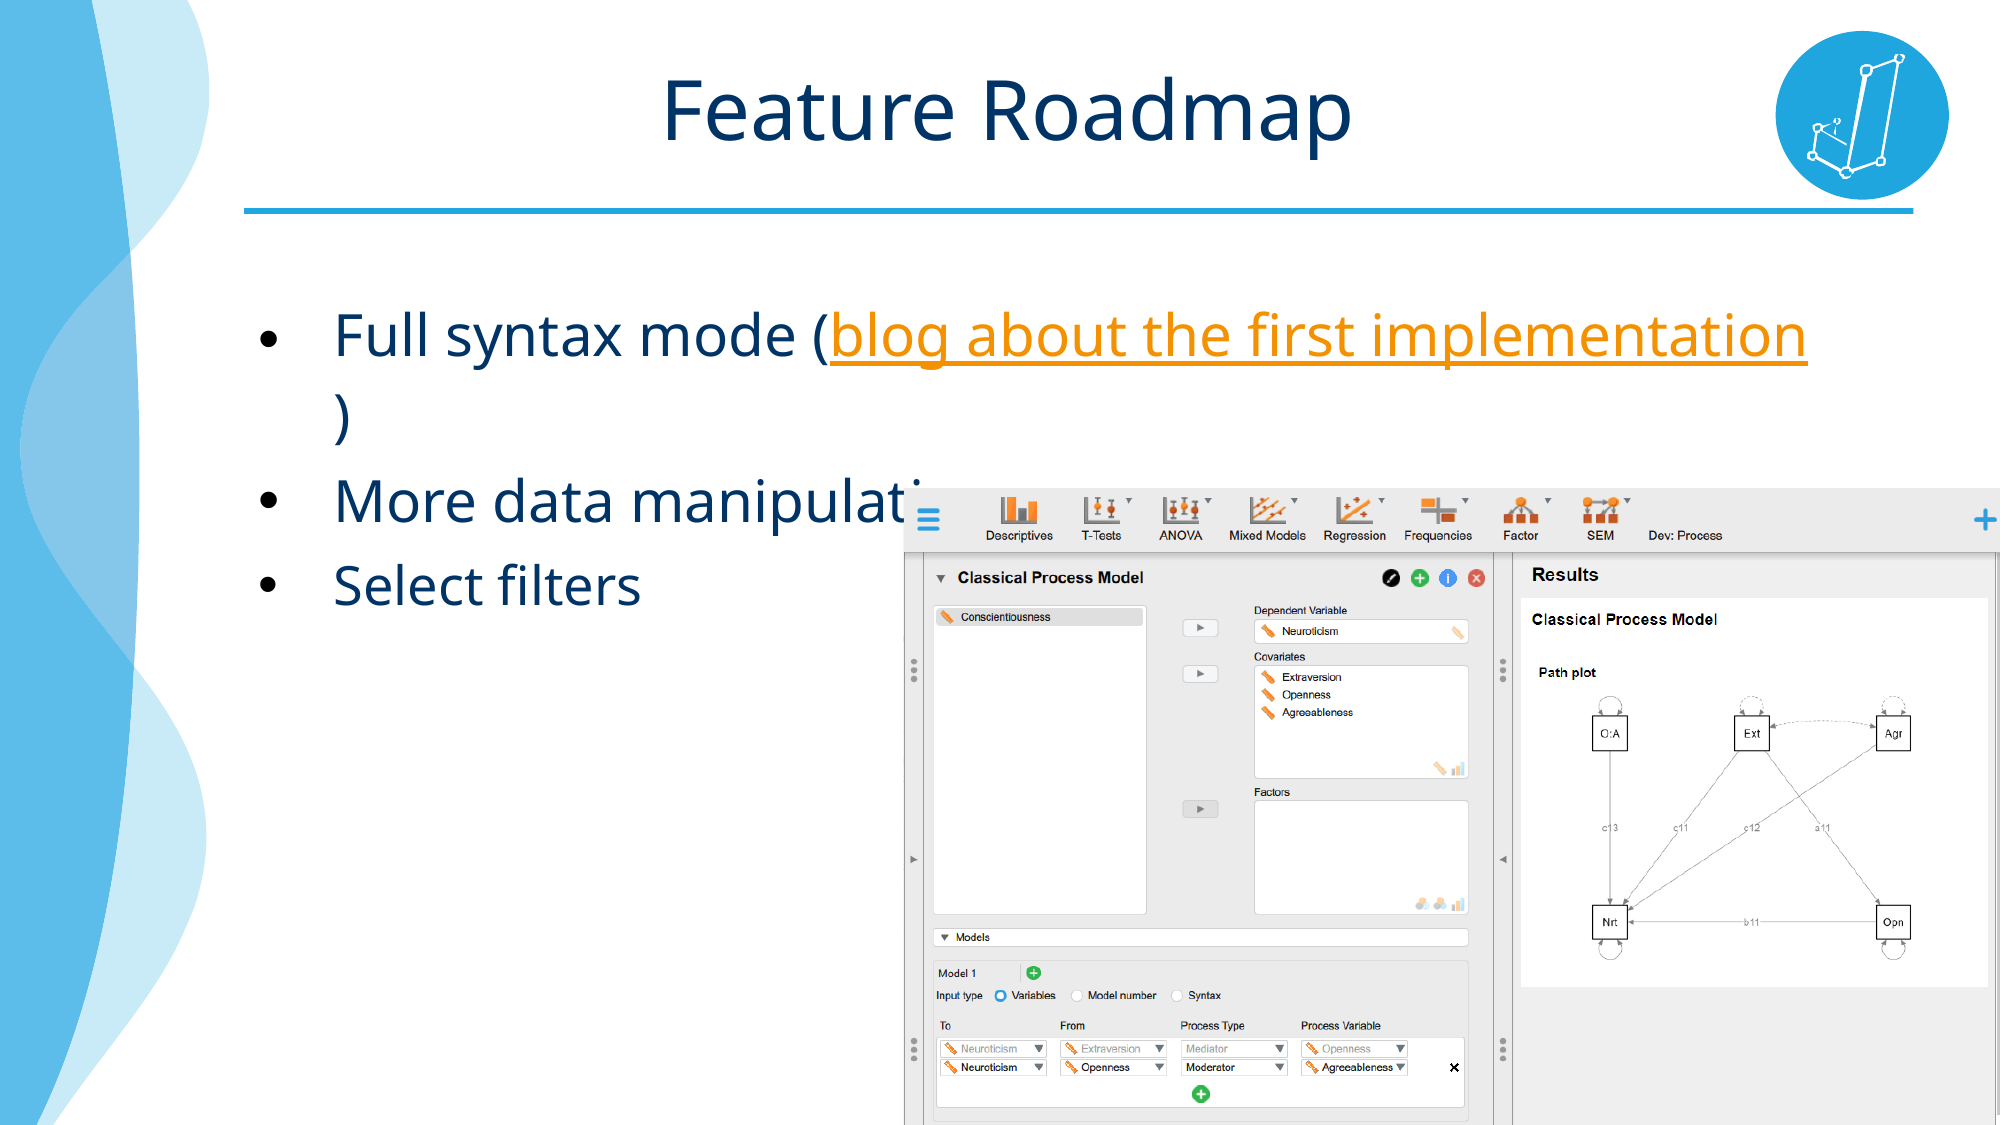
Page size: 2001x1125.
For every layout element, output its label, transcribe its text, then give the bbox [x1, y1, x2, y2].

list Full syntax mode (blog about the first implementation) More data manipulation Select filters [244, 290, 1835, 977]
title Feature Roadmap [244, 19, 1772, 212]
picture [903, 488, 2000, 1125]
